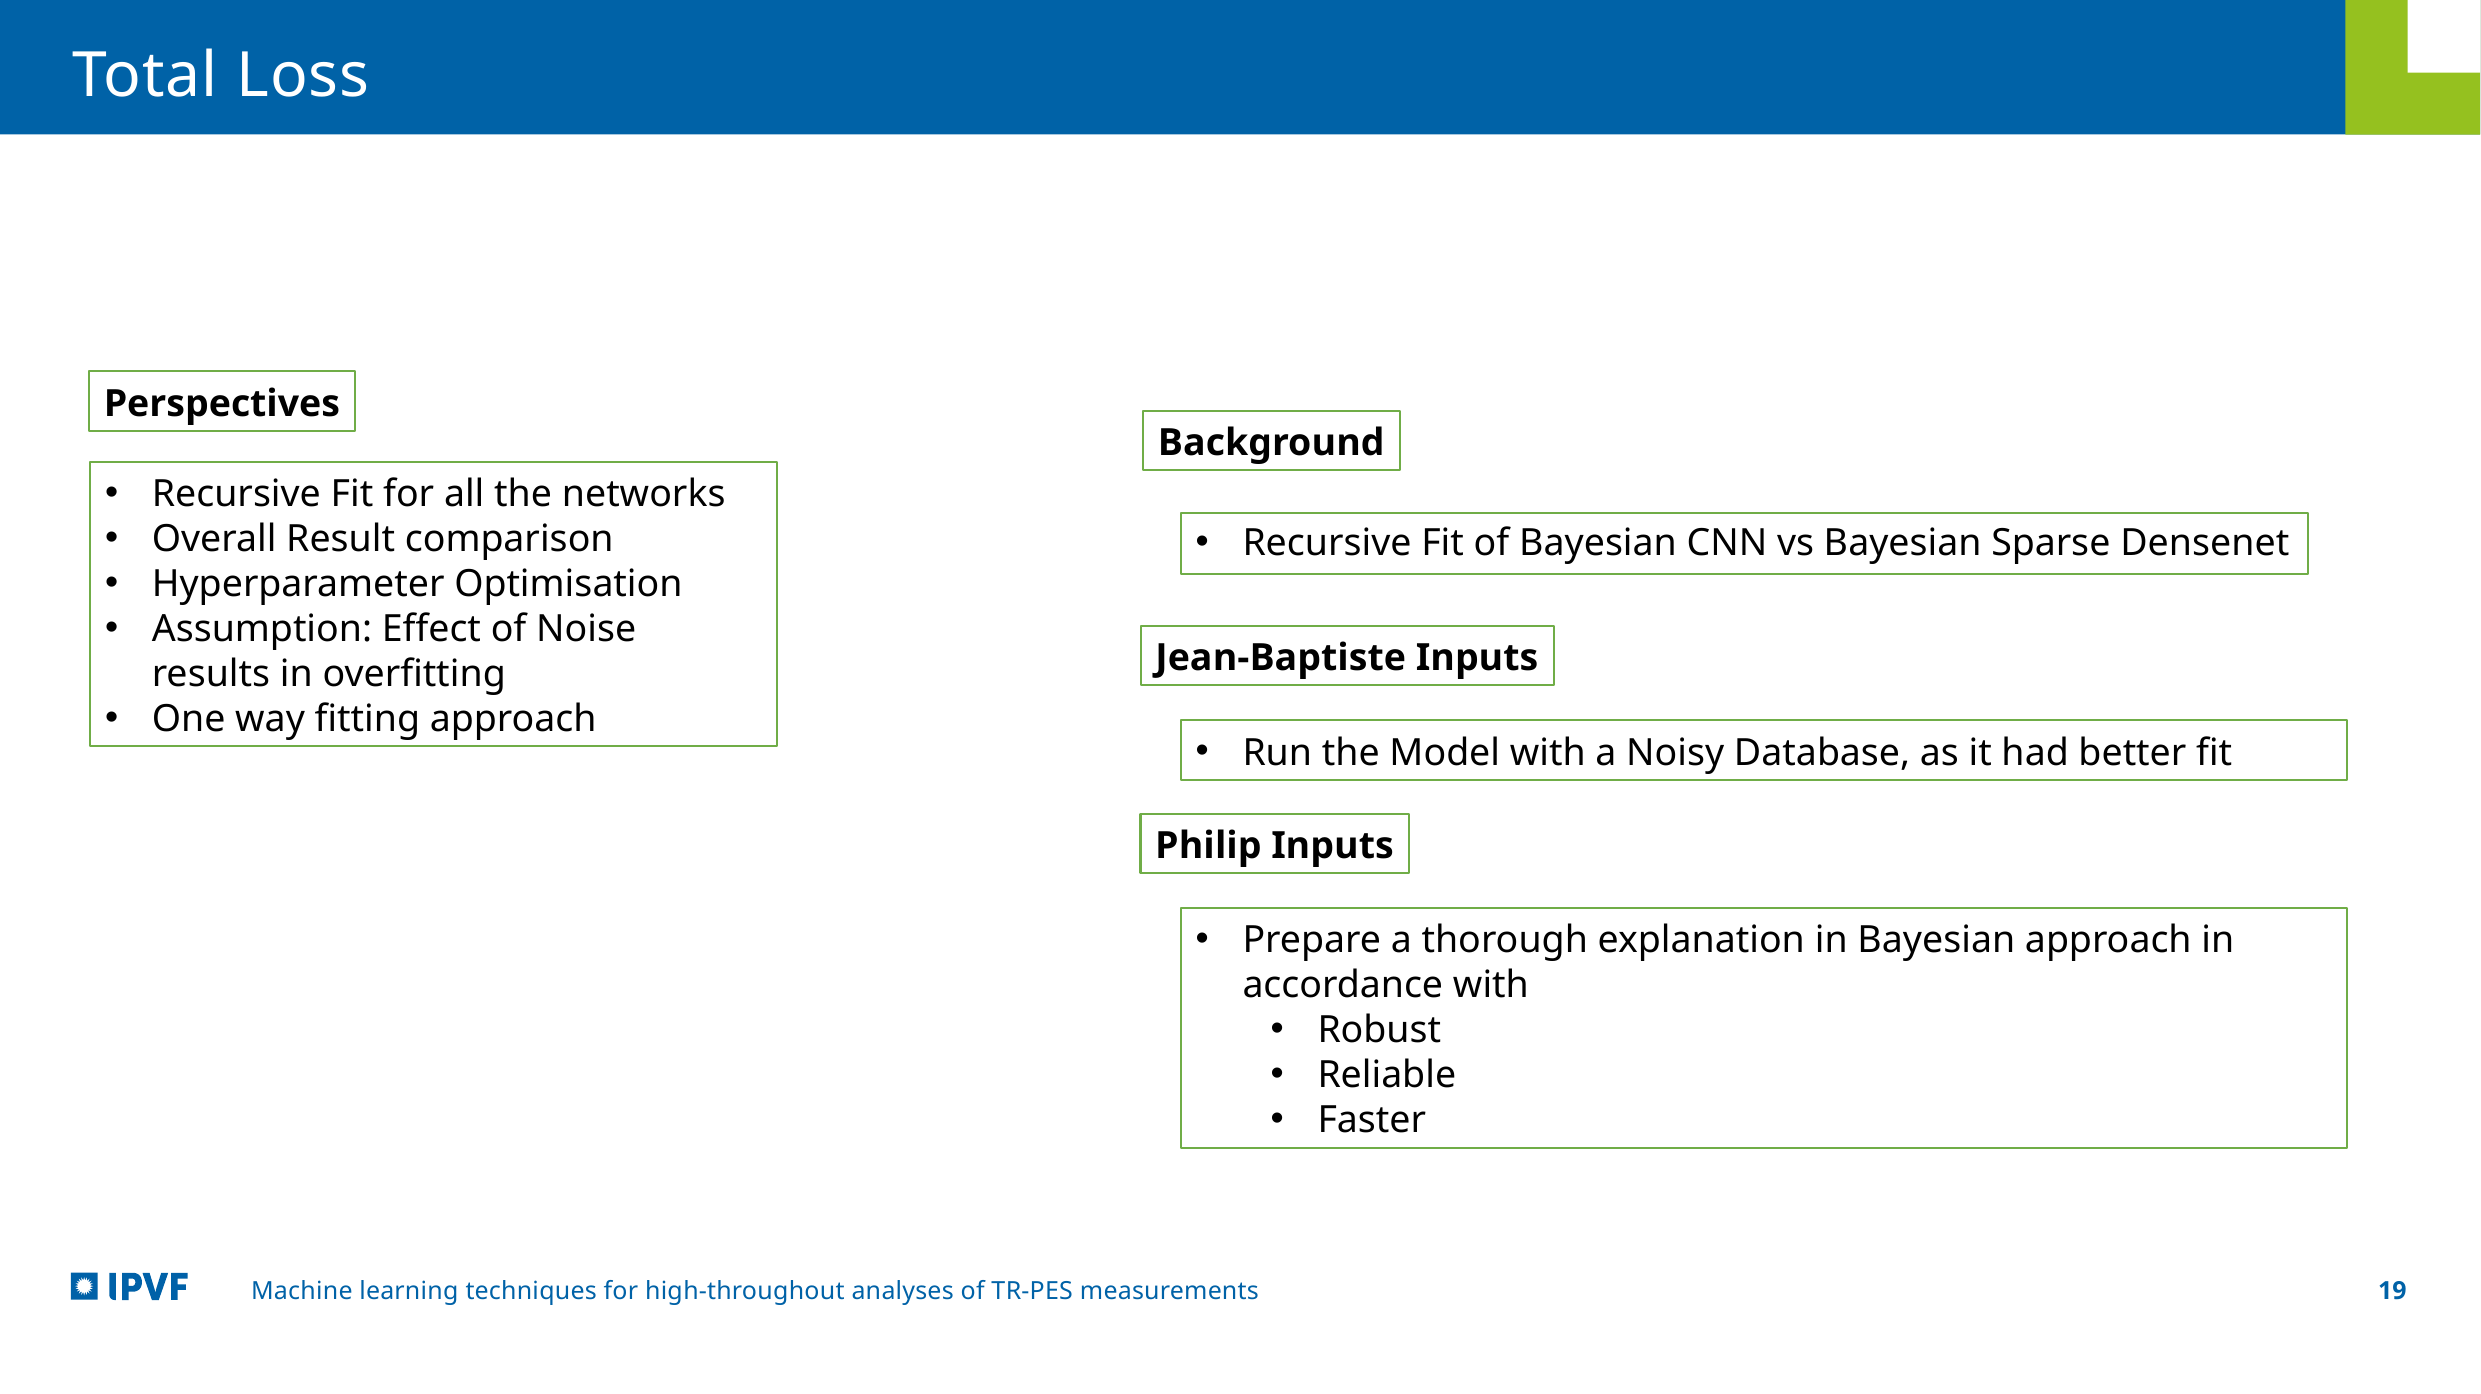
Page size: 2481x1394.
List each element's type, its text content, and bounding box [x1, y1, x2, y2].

text_box Run the Model with a Noisy Database, as it had better fit [1180, 720, 2348, 780]
text_box Recursive Fit for all the networks Overall Result comparison Hyperparameter Optimisation Assumption: Effect of Noise results in overfitting One way fitting approach [90, 461, 778, 747]
text_box Background [1143, 410, 1400, 471]
text_box [1180, 513, 2308, 574]
text_box Philip Inputs [1140, 813, 1409, 874]
text_box Perspectives [89, 371, 356, 432]
text_box Recursive Fit of Bayesian CNN vs Bayesian Sparse Densenet [1180, 510, 2421, 661]
text_box Prepare a thorough explanation in Bayesian approach in accordance with Robust Reliable Faster [1180, 907, 2348, 1148]
text_box Jean-Baptiste Inputs [1140, 625, 1554, 686]
slide_number 19 [2272, 1254, 2422, 1329]
list Total Loss [57, 26, 1976, 112]
